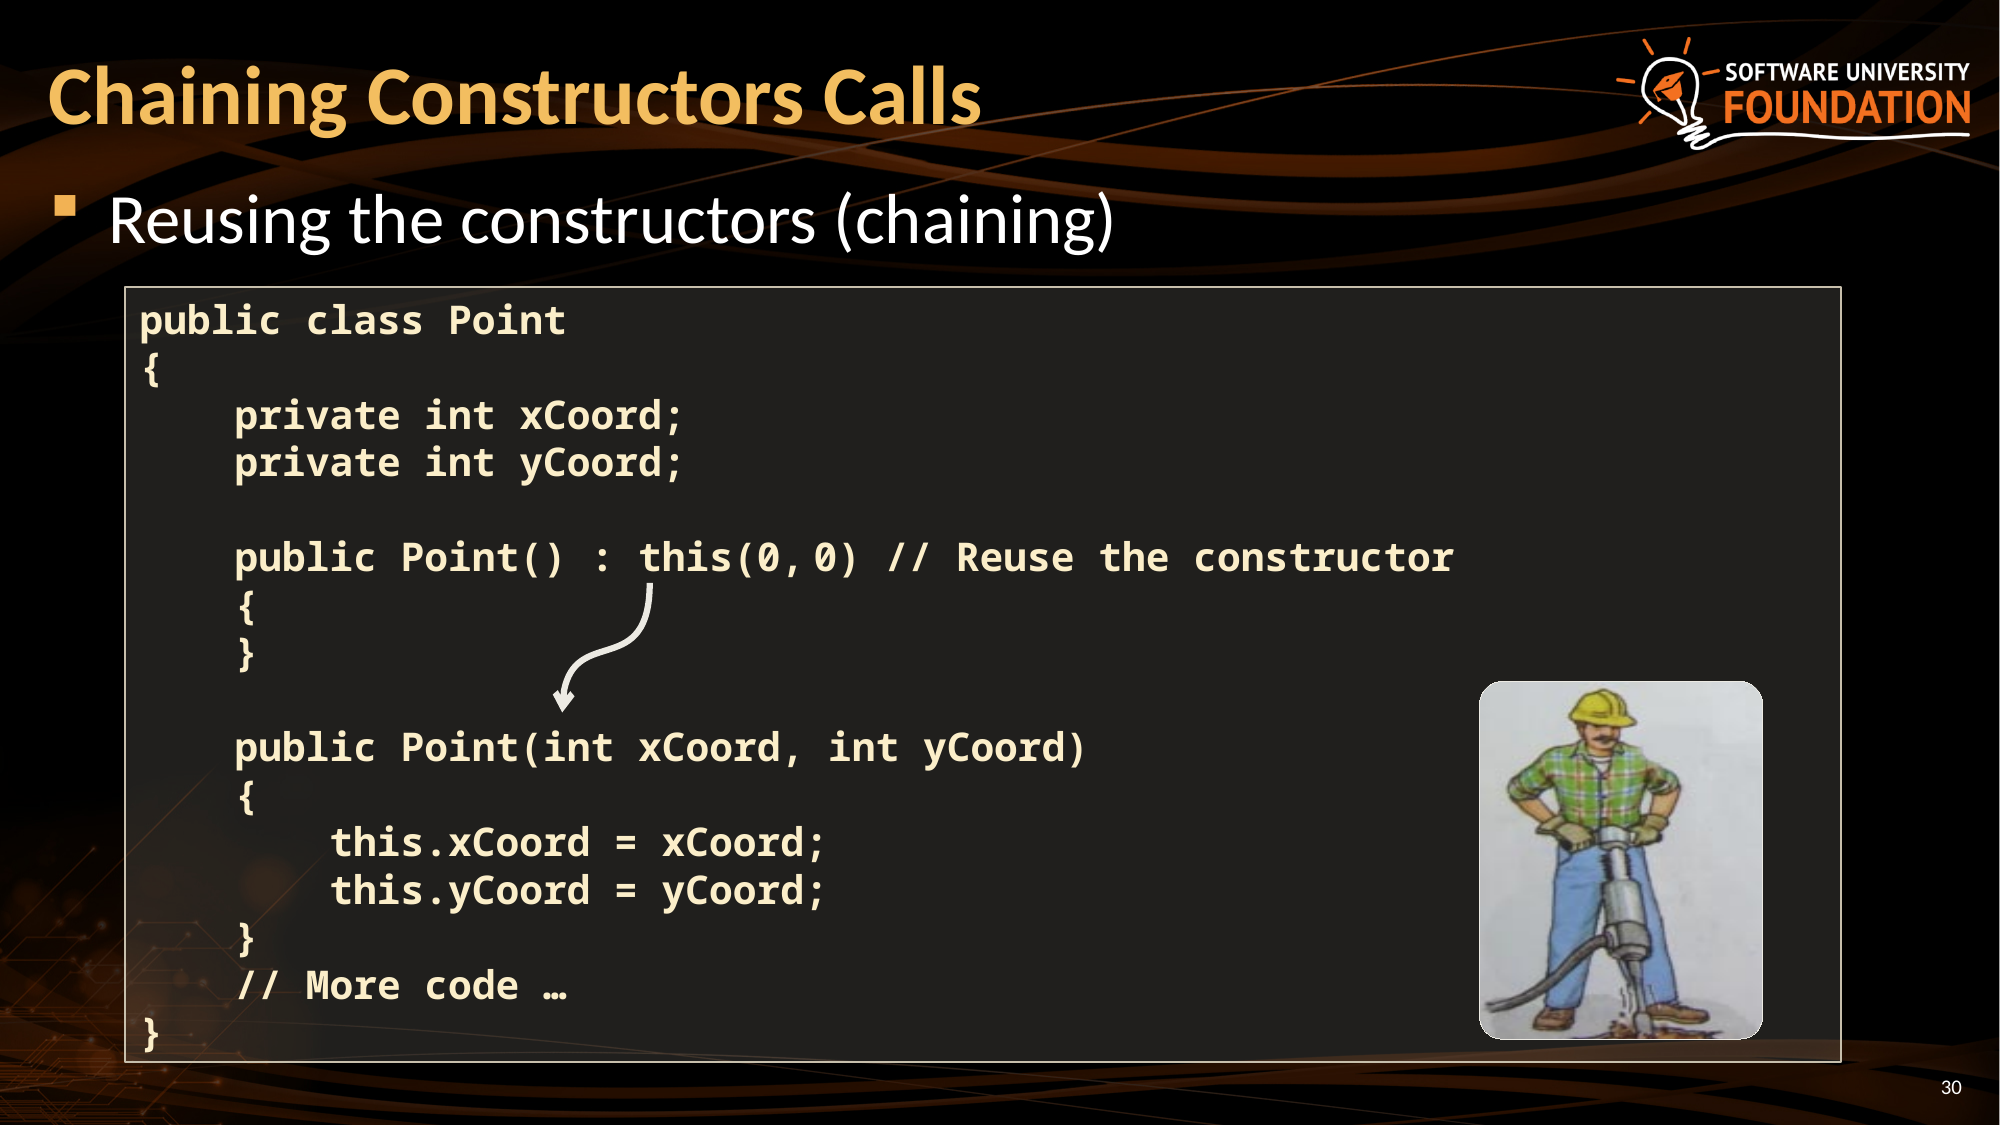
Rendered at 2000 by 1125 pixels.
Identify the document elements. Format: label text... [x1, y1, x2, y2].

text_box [541, 603, 671, 692]
picture [0, 0, 2000, 1125]
list Reusing the constructors (chaining) [31, 162, 1968, 1077]
text_box public class Point { private int xCoord; private int yCoord; public Point() : this(0, 0) // Reuse the constructor { } public Point(int xCoord, int yCoord) { this.xCoord = xCoord; this.yCoord = yCoord; } // More code … } [124, 287, 1841, 1062]
title Chaining Constructors Calls [30, 6, 1602, 189]
slide_number 30 [1897, 1077, 1968, 1103]
